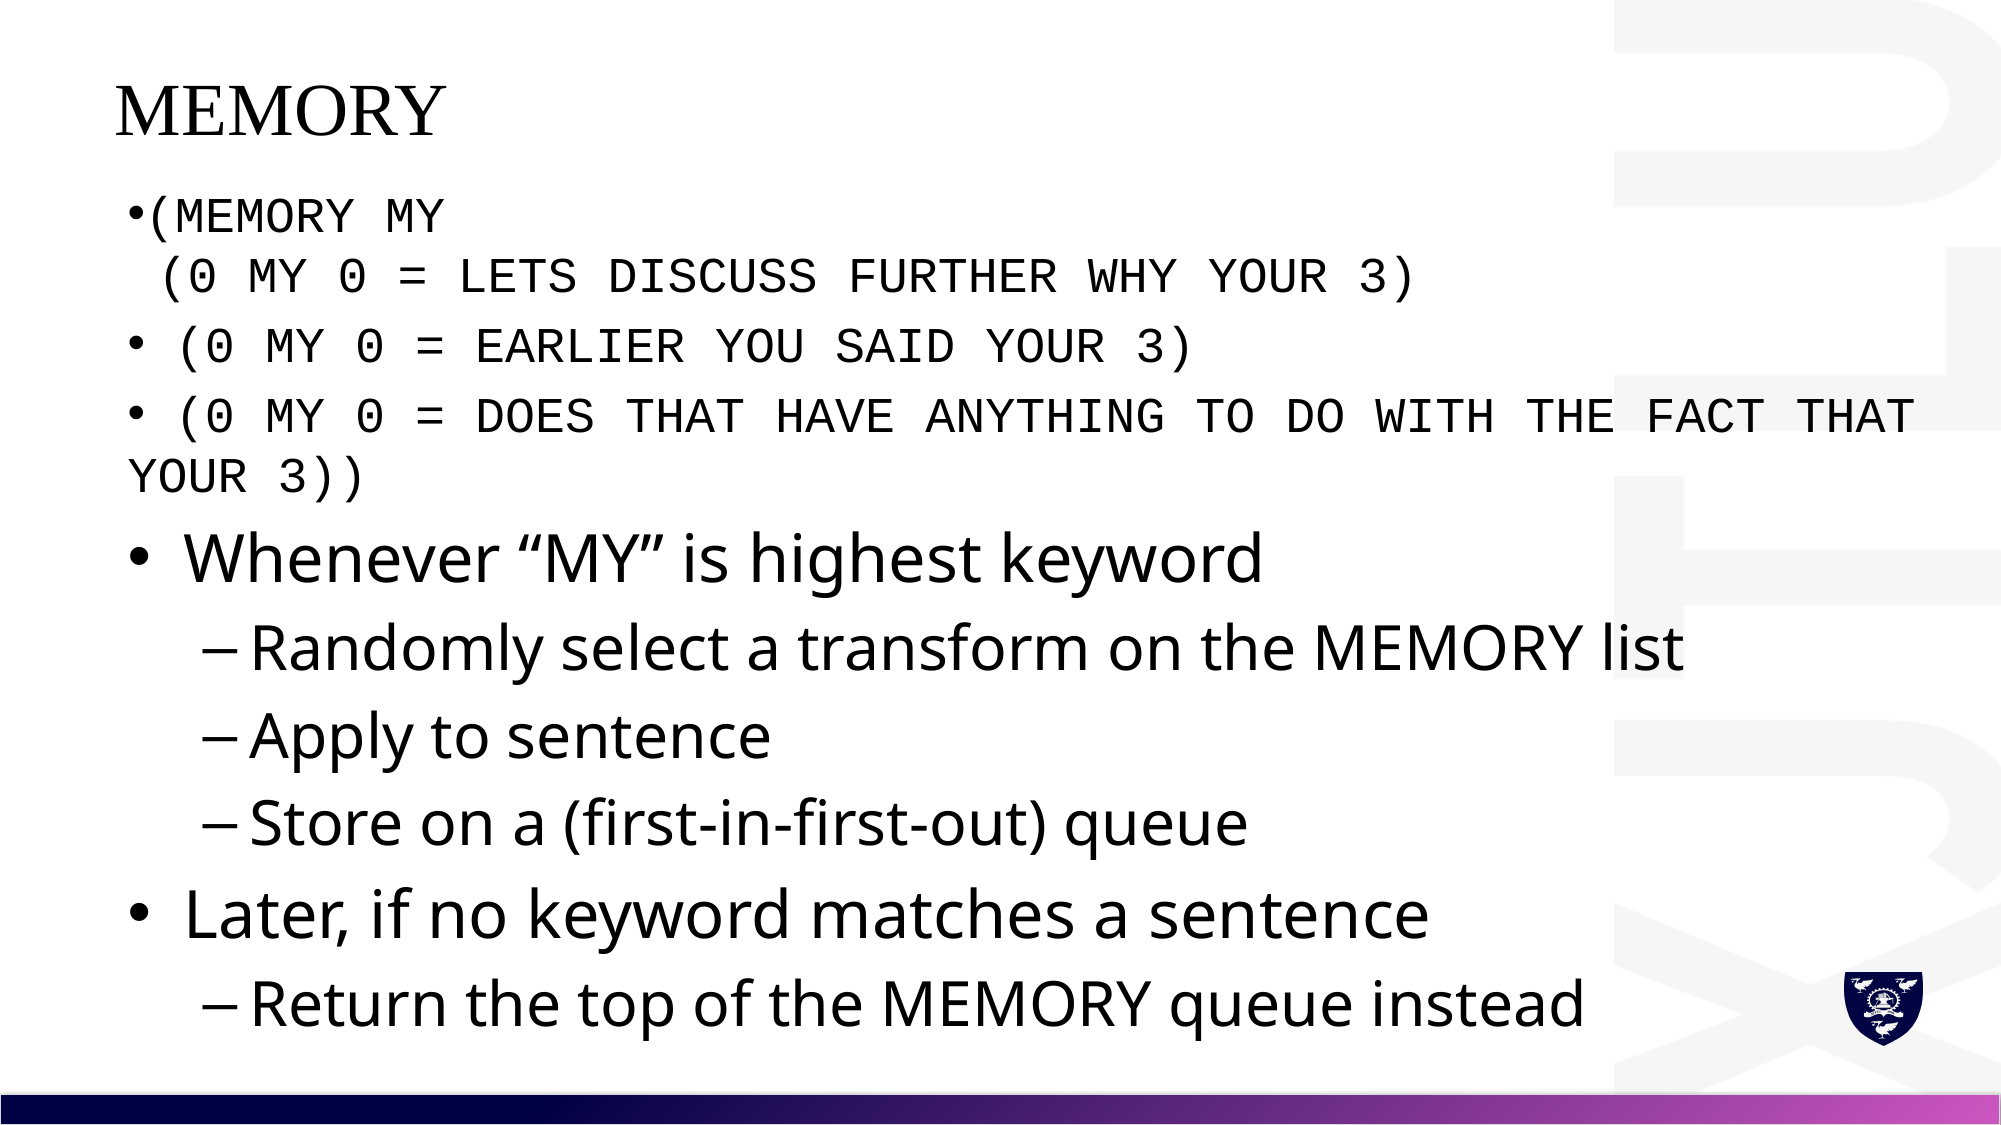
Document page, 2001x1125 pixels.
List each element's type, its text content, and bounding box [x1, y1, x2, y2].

title Memory [99, 46, 1923, 165]
list (MEMORY MY (0 MY 0 = LETS DISCUSS FURTHER WHY YOUR 3) (0 MY 0 = EARLIER YOU SAID YOUR 3) (0 MY 0 = DOES THAT HAVE ANYTHING TO DO WITH THE FACT THAT YOUR 3)) Whenever “MY” is highest keyword Randomly select a transform on the MEMORY list Apply to sentence Store on a (first-in-first-out) queue Later, if no keyword matches a sentence Return the top of the MEMORY queue instead [112, 174, 2000, 1075]
